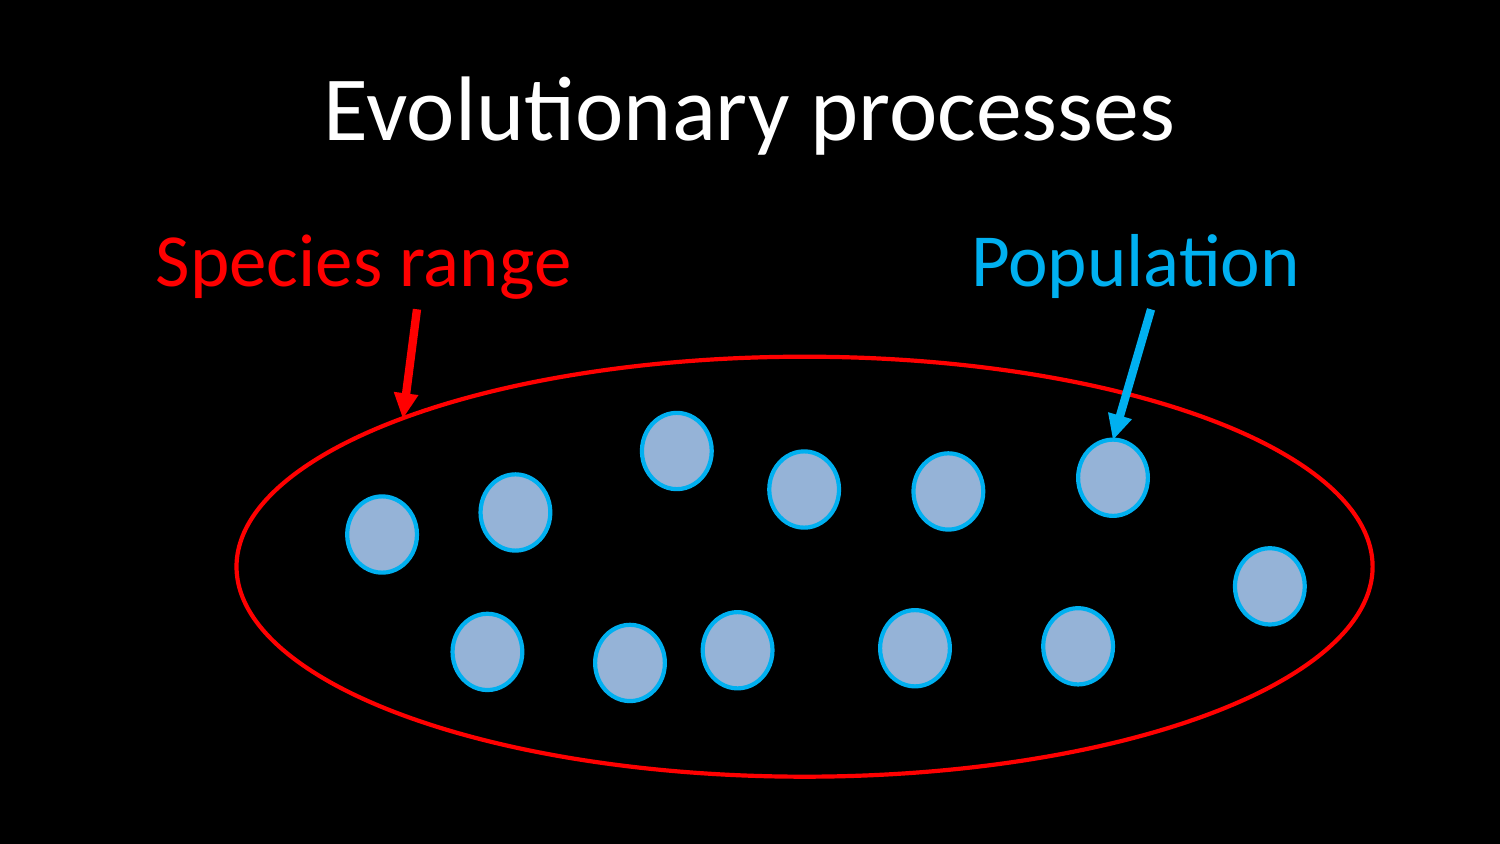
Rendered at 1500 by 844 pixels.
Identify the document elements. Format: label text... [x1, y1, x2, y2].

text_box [140, 204, 1373, 777]
title Evolutionary processes [75, 33, 1425, 175]
